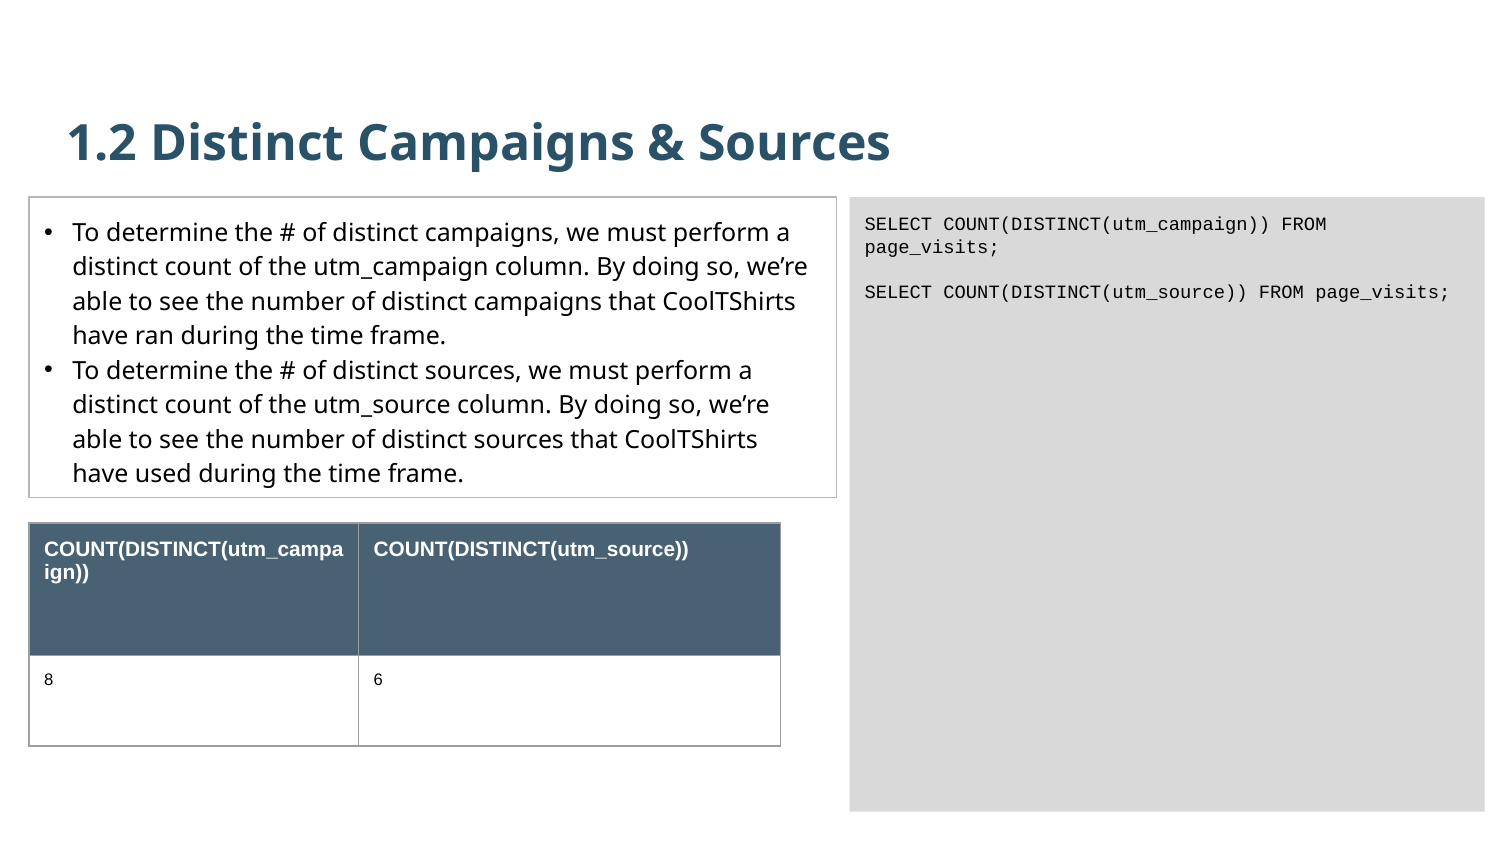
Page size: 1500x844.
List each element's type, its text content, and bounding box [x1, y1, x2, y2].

table_header COUNT(DISTINCT(utm_source)) [359, 524, 780, 655]
text_box SELECT COUNT(DISTINCT(utm_campaign)) FROM page_visits; SELECT COUNT(DISTINCT(utm_source)) FROM page_visits; [849, 197, 1485, 812]
text_box To determine the # of distinct campaigns, we must perform a distinct count of the utm_campaign column. By doing so, we’re able to see the number of distinct campaigns that CoolTShirts have ran during the time frame. To determine the # of distinct sources, we must perform a distinct count of the utm_source column. By doing so, we’re able to see the number of distinct sources that CoolTShirts have used during the time frame. [29, 197, 837, 498]
table_cell 8 [30, 656, 358, 745]
table_cell 6 [359, 656, 780, 745]
table_header COUNT(DISTINCT(utm_campaign)) [30, 524, 358, 655]
text_box 1.2 Distinct Campaigns & Sources [51, 48, 1449, 186]
